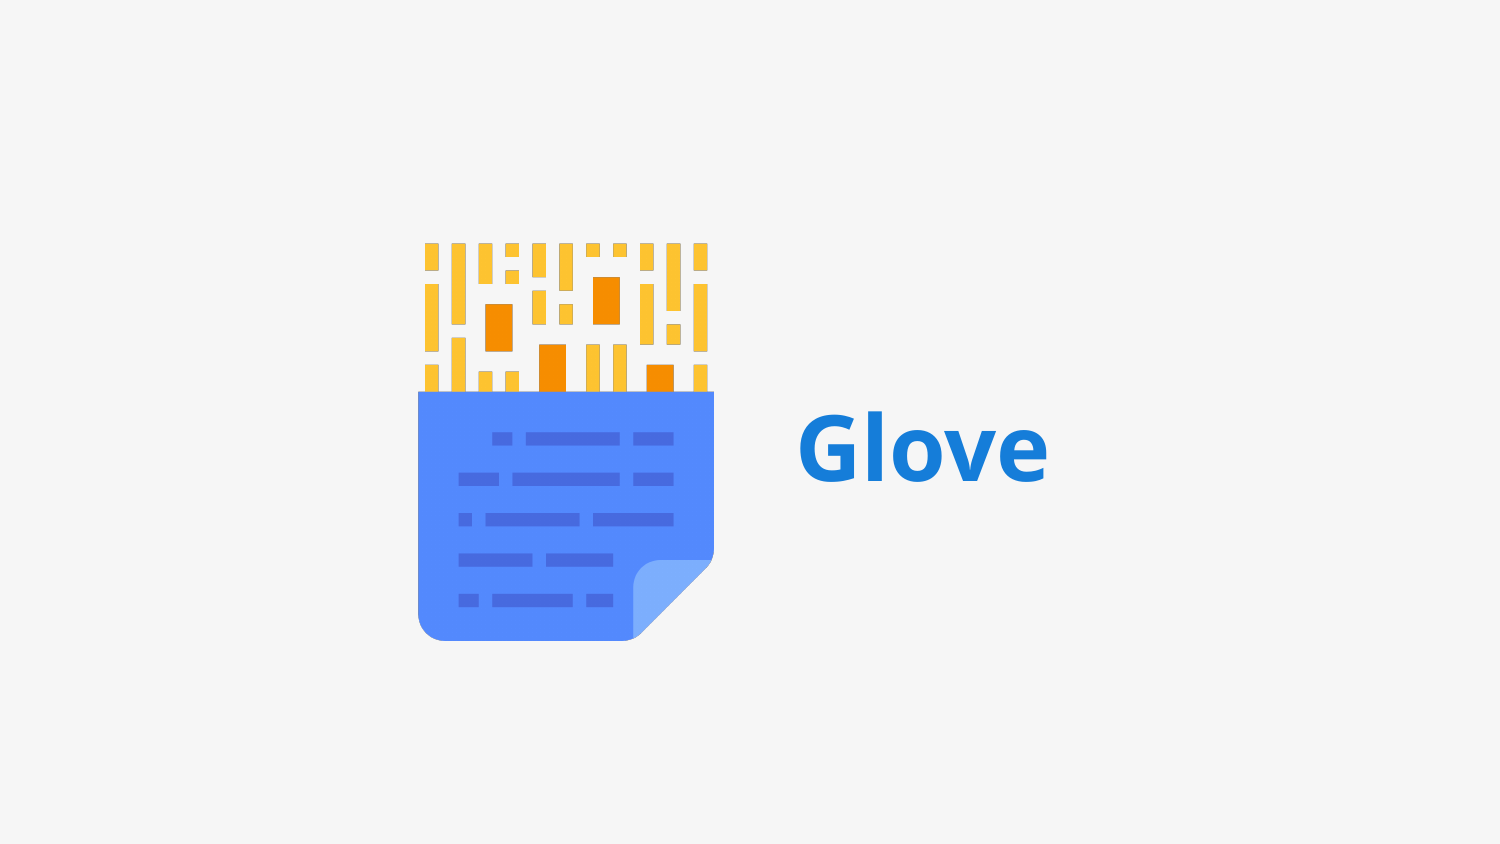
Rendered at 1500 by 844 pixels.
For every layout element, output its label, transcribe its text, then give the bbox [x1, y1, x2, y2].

picture [350, 230, 781, 661]
text_box Glove [785, 382, 1094, 508]
